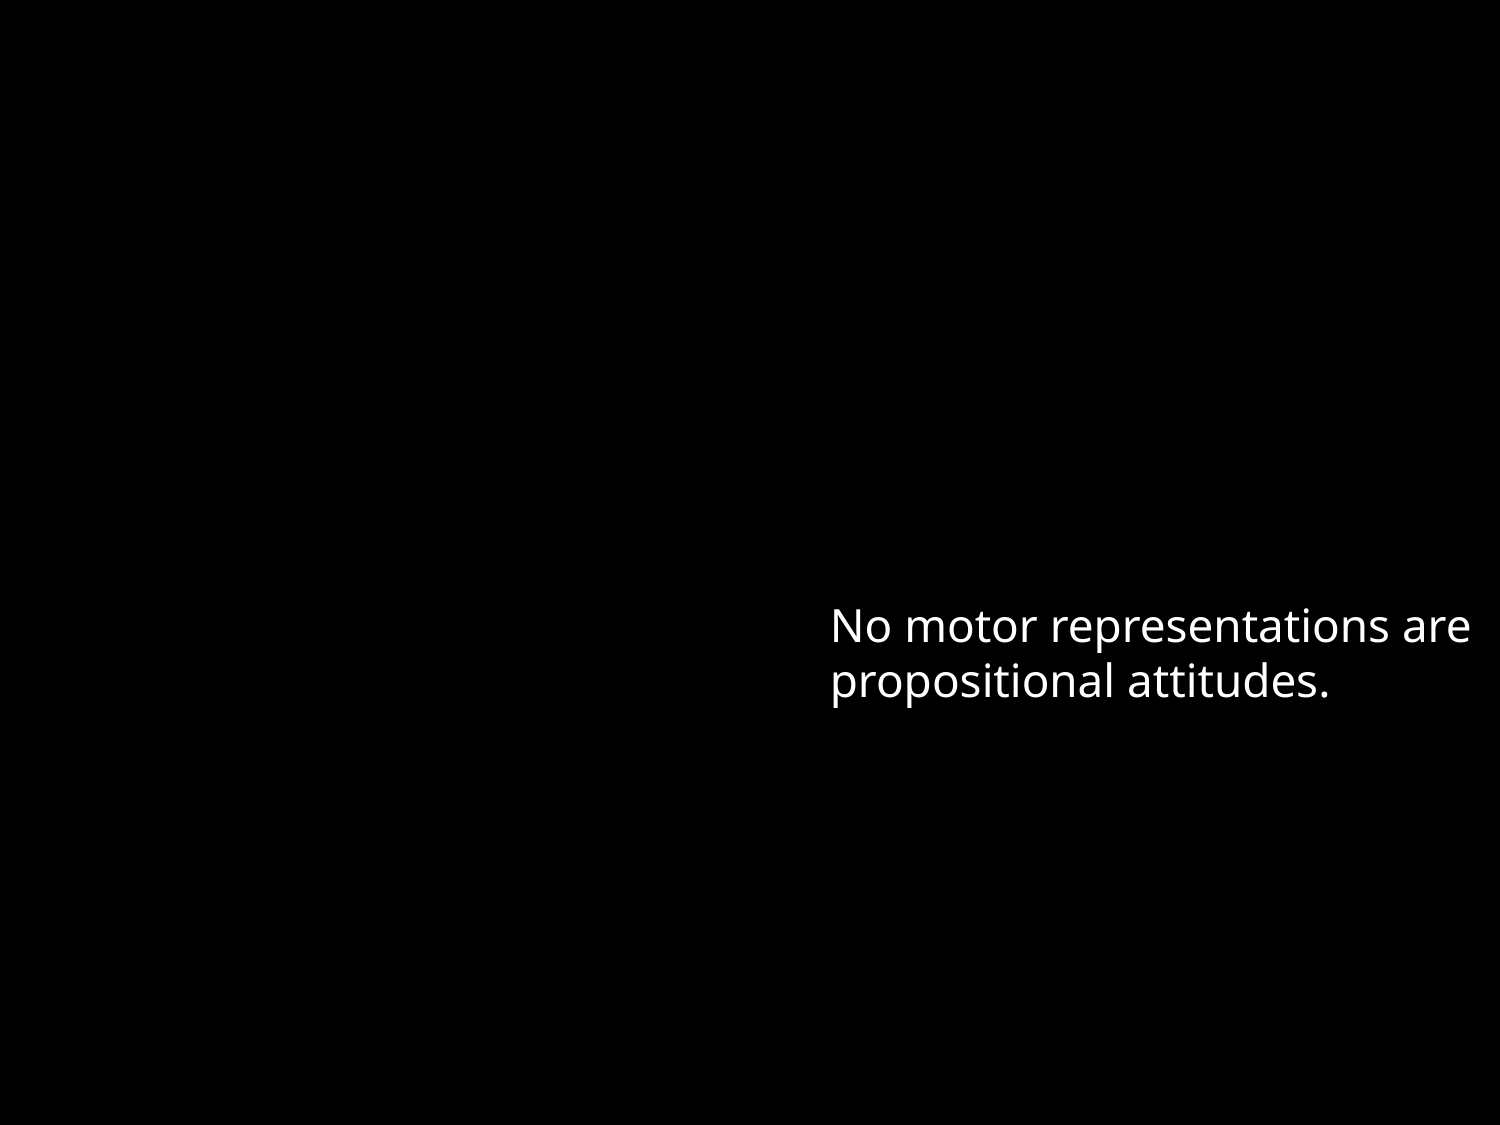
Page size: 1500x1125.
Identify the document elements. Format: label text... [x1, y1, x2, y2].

text_box No motor representations are propositional attitudes. [815, 589, 1489, 715]
